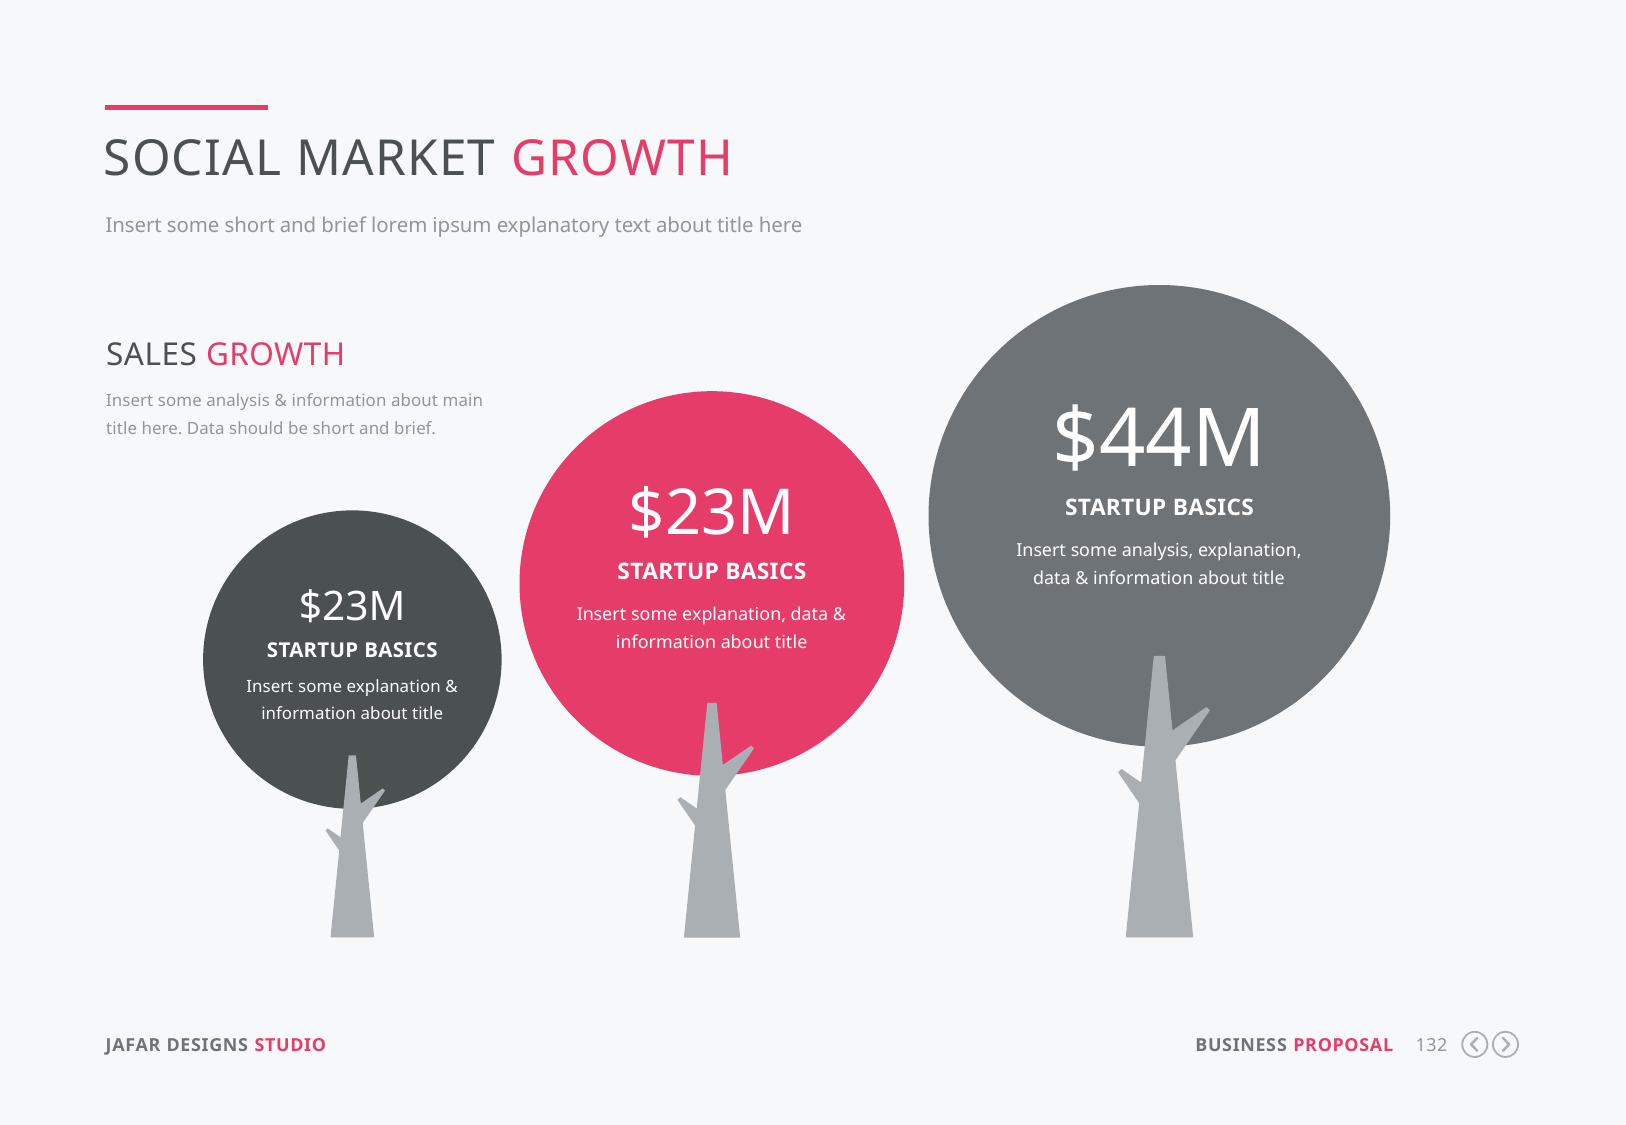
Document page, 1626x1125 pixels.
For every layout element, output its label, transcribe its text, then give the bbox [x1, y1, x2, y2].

text_box $23M [245, 580, 460, 629]
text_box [570, 556, 854, 654]
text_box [245, 636, 460, 724]
list Social Market Growth [103, 125, 1518, 188]
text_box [1003, 492, 1316, 590]
text_box [202, 509, 503, 810]
text_box $44M [1003, 385, 1316, 484]
text_box [927, 283, 1392, 748]
text_box [518, 390, 906, 777]
text_box [677, 702, 755, 938]
text_box [1118, 655, 1210, 938]
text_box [106, 334, 485, 439]
list Insert some short and brief lorem ipsum explanatory text about title here [105, 209, 1519, 241]
text_box [325, 755, 385, 938]
text_box $23M [570, 471, 853, 547]
